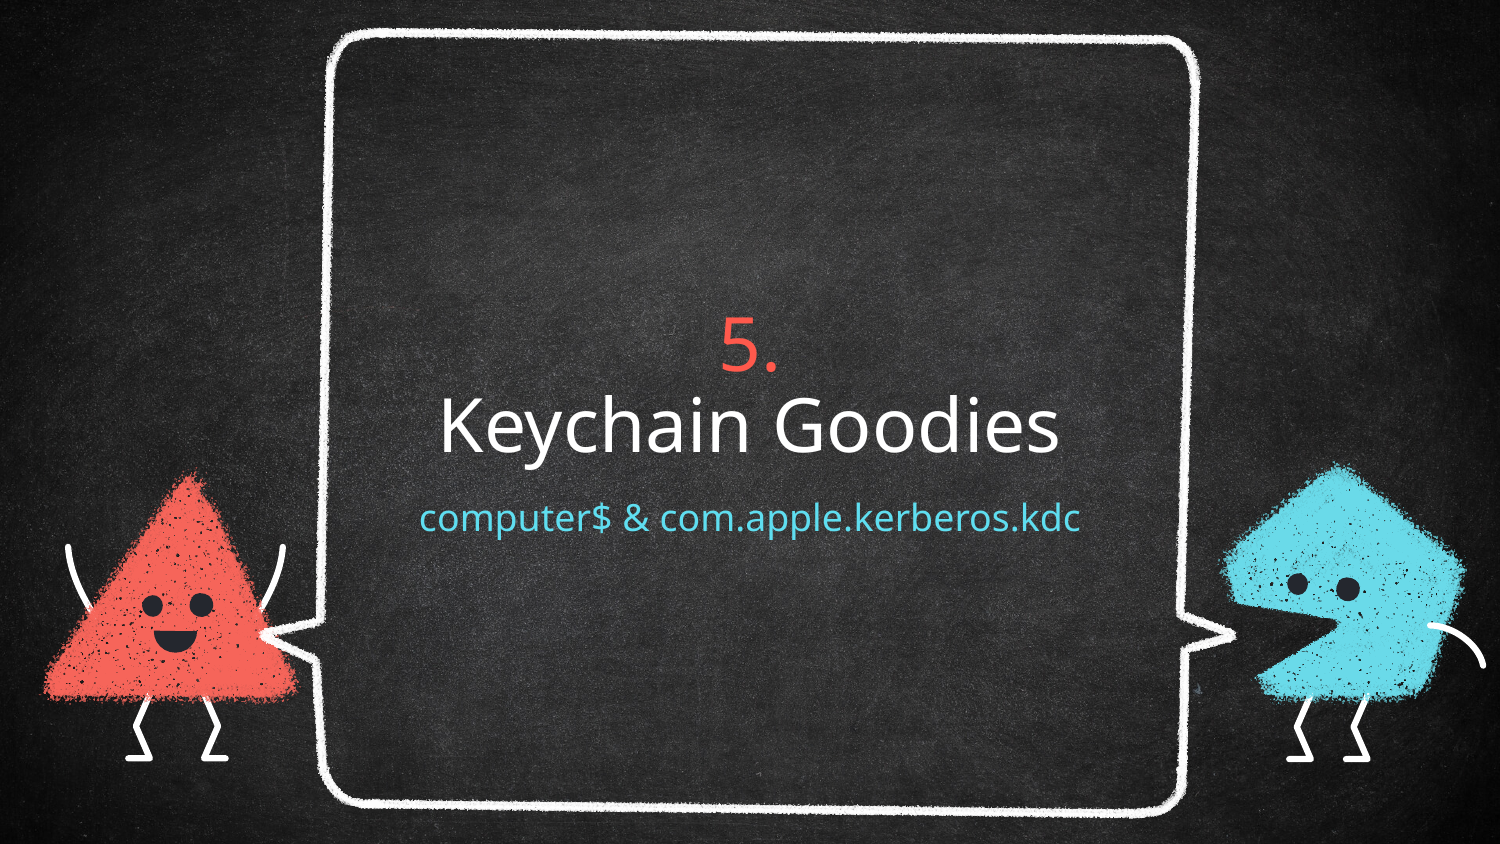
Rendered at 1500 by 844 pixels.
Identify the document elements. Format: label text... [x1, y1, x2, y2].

subtitle computer$ & com.apple.kerberos.kdc [382, 487, 1118, 538]
title 5. Keychain Goodies [382, 306, 1118, 472]
picture [0, 0, 1500, 844]
